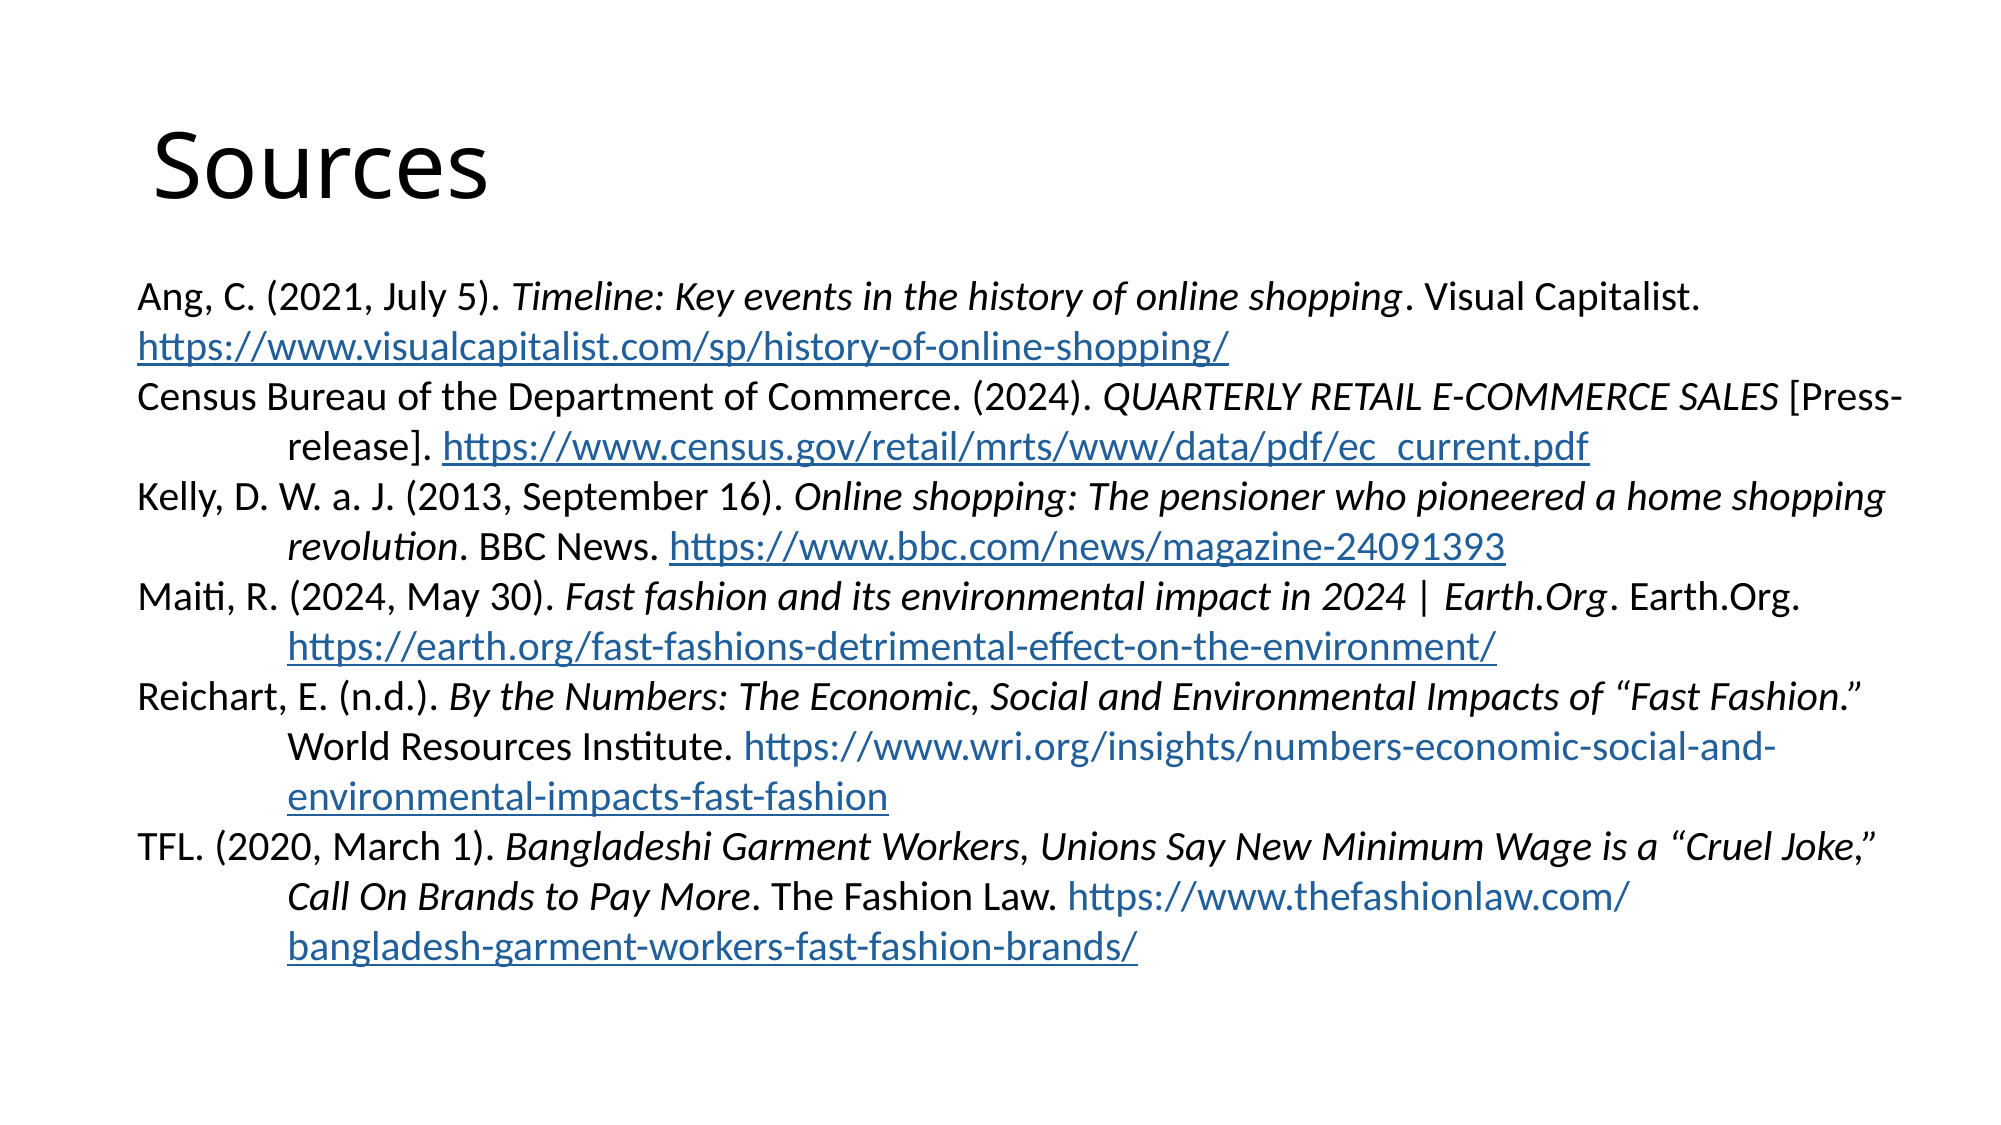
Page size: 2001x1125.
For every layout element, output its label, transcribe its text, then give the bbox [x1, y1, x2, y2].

title Sources [137, 59, 1863, 268]
list Ang, C. (2021, July 5). Timeline: Key events in the history of online shopping. Visual Capitalist. https://www.visualcapitalist.com/sp/history-of-online-shopping/ Census Bureau of the Department of Commerce. (2024). QUARTERLY RETAIL E-COMMERCE SALES [Press- release]. https://www.census.gov/retail/mrts/www/data/pdf/ec_current.pdf Kelly, D. W. a. J. (2013, September 16). Online shopping: The pensioner who pioneered a home shopping revolution. BBC News. https://www.bbc.com/news/magazine-24091393 Maiti, R. (2024, May 30). Fast fashion and its environmental impact in 2024 | Earth.Org. Earth.Org. https://earth.org/fast-fashions-detrimental-effect-on-the-environment/ Reichart, E. (n.d.). By the Numbers: The Economic, Social and Environmental Impacts of “Fast Fashion.” World Resources Institute. https://www.wri.org/insights/numbers-economic-social-and- environmental-impacts-fast-fashion TFL. (2020, March 1). Bangladeshi Garment Workers, Unions Say New Minimum Wage is a “Cruel Joke,” Call On Brands to Pay More. The Fashion Law. https://www.thefashionlaw.com/ bangladesh-garment-workers-fast-fashion-brands/ [137, 268, 1919, 970]
